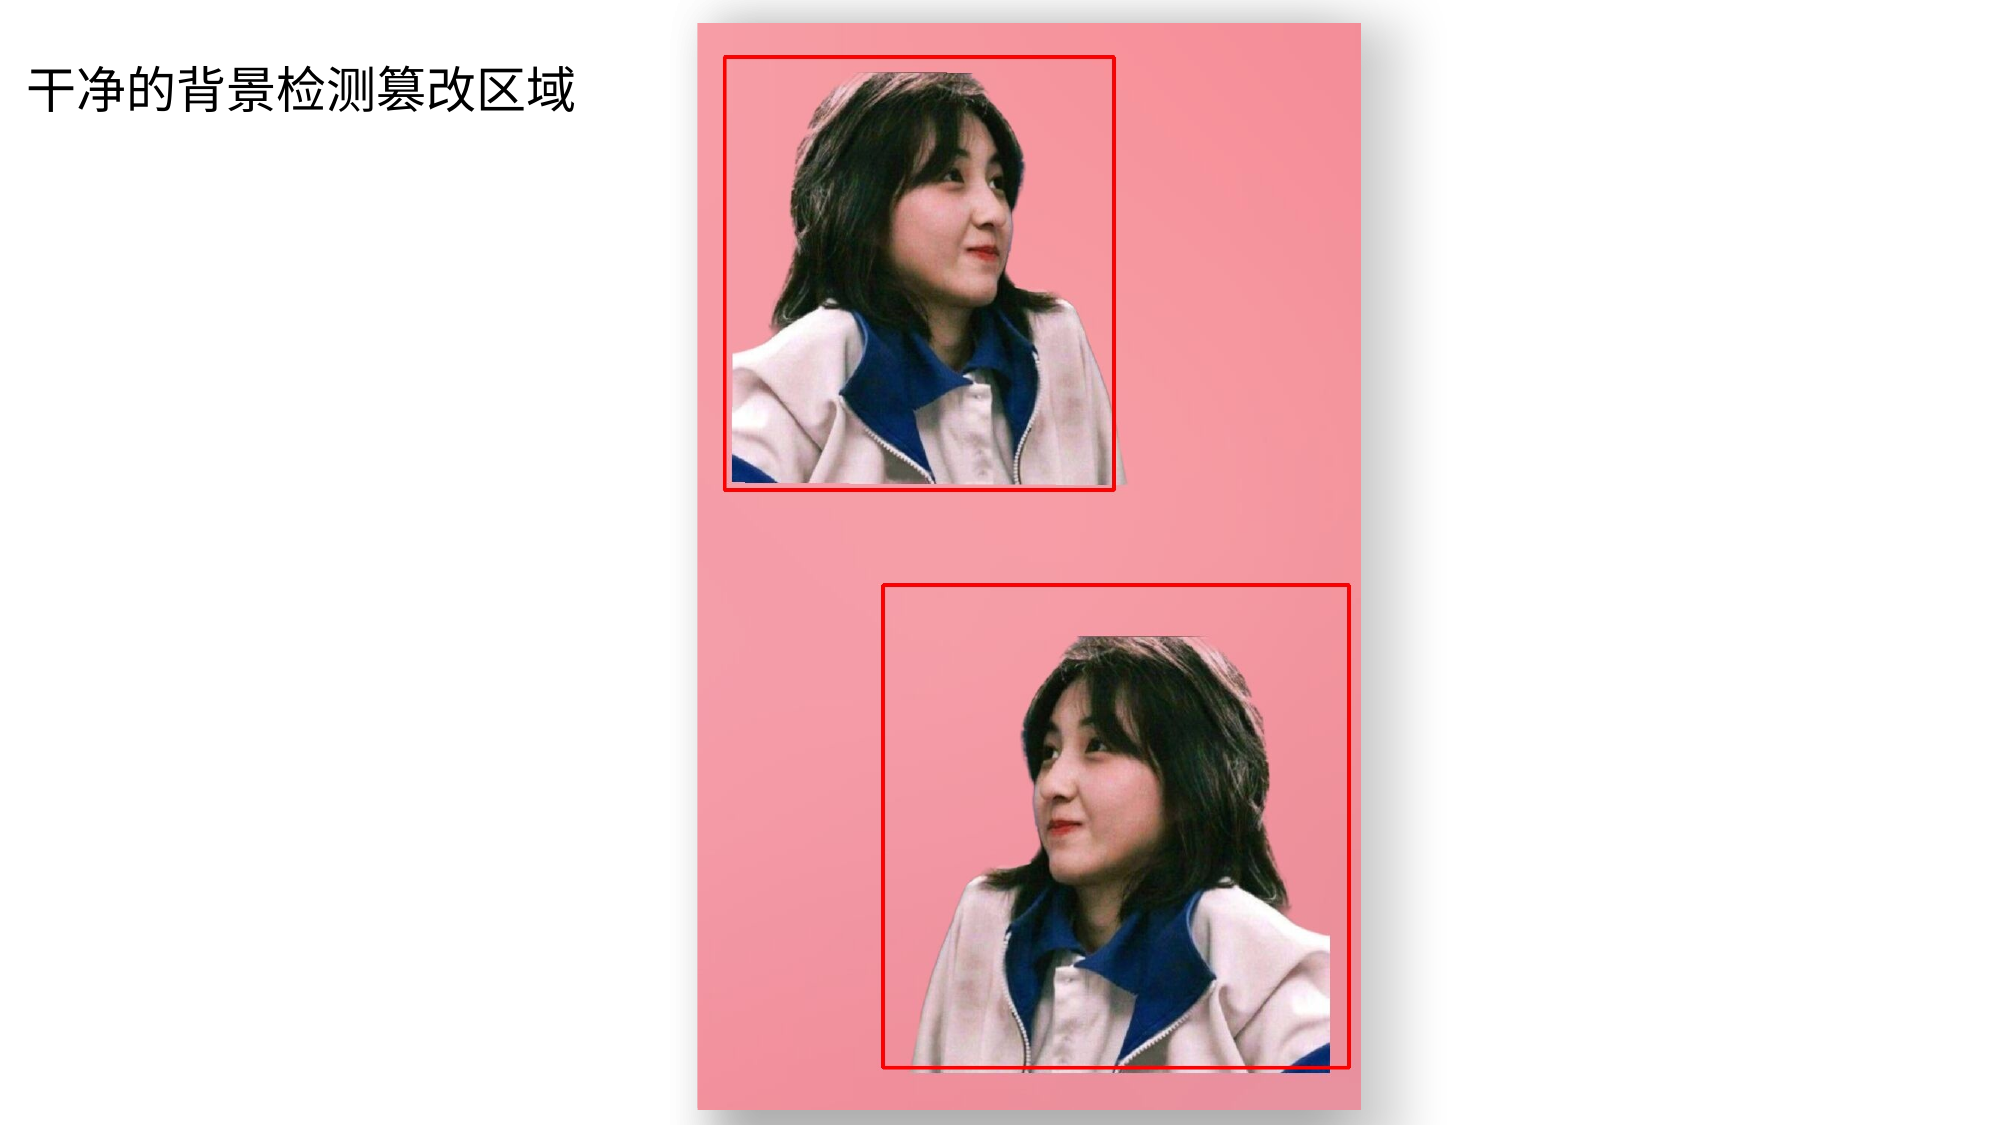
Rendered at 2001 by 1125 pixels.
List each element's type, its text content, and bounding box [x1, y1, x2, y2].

picture [697, 23, 1361, 1110]
text_box 干净的背景检测篡改区域 [12, 51, 607, 127]
